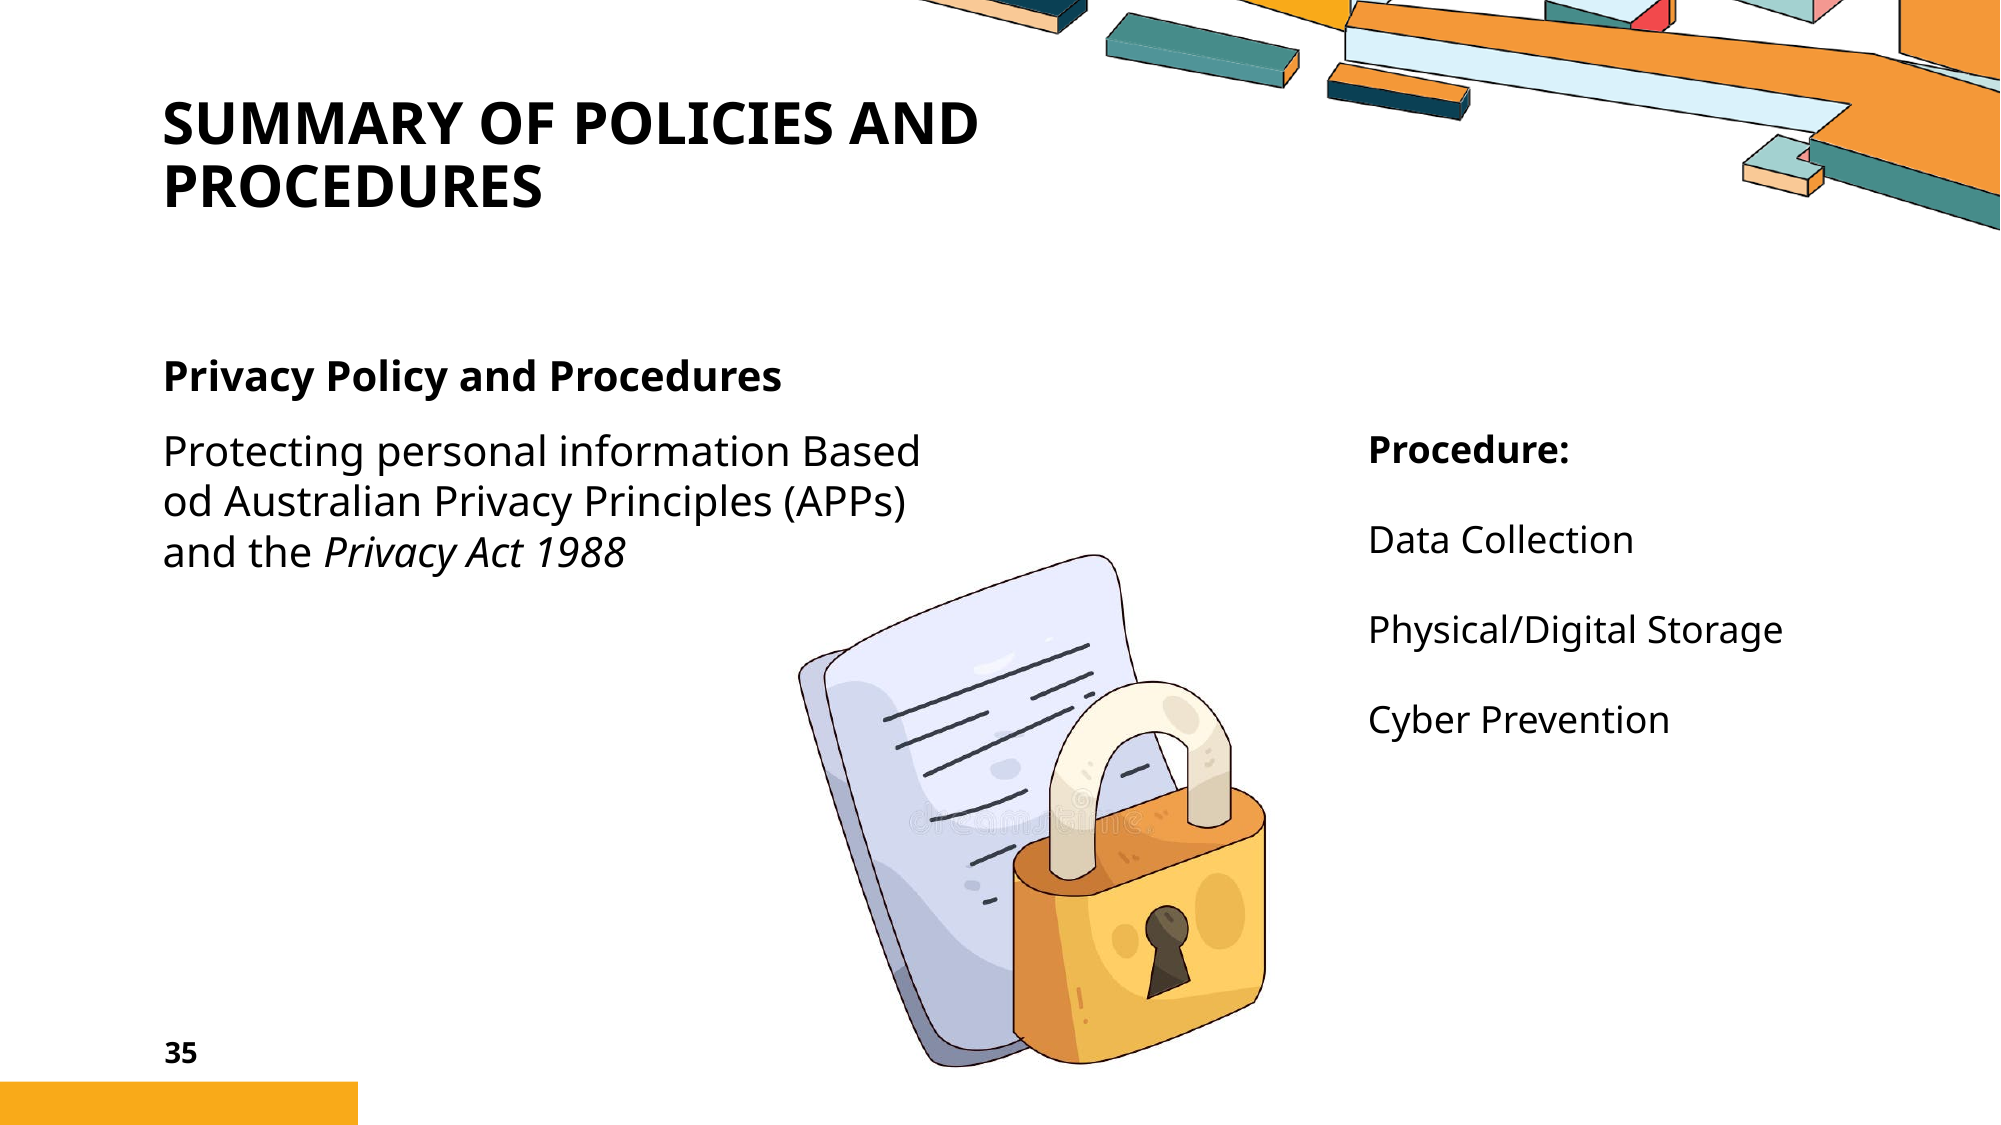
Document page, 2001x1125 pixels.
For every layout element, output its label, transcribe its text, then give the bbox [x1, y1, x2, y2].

slide_number 35 [149, 1024, 345, 1085]
list Privacy Policy and Procedures Protecting personal information Based od Australian Privacy Principles (APPs) and the Privacy Act 1988 [147, 342, 963, 607]
text_box Procedure: Data Collection Physical/Digital Storage Cyber Prevention [1353, 418, 1853, 749]
title Summary of Policies and Procedures [147, 22, 1160, 228]
picture [816, 0, 2000, 236]
picture [709, 543, 1354, 1085]
